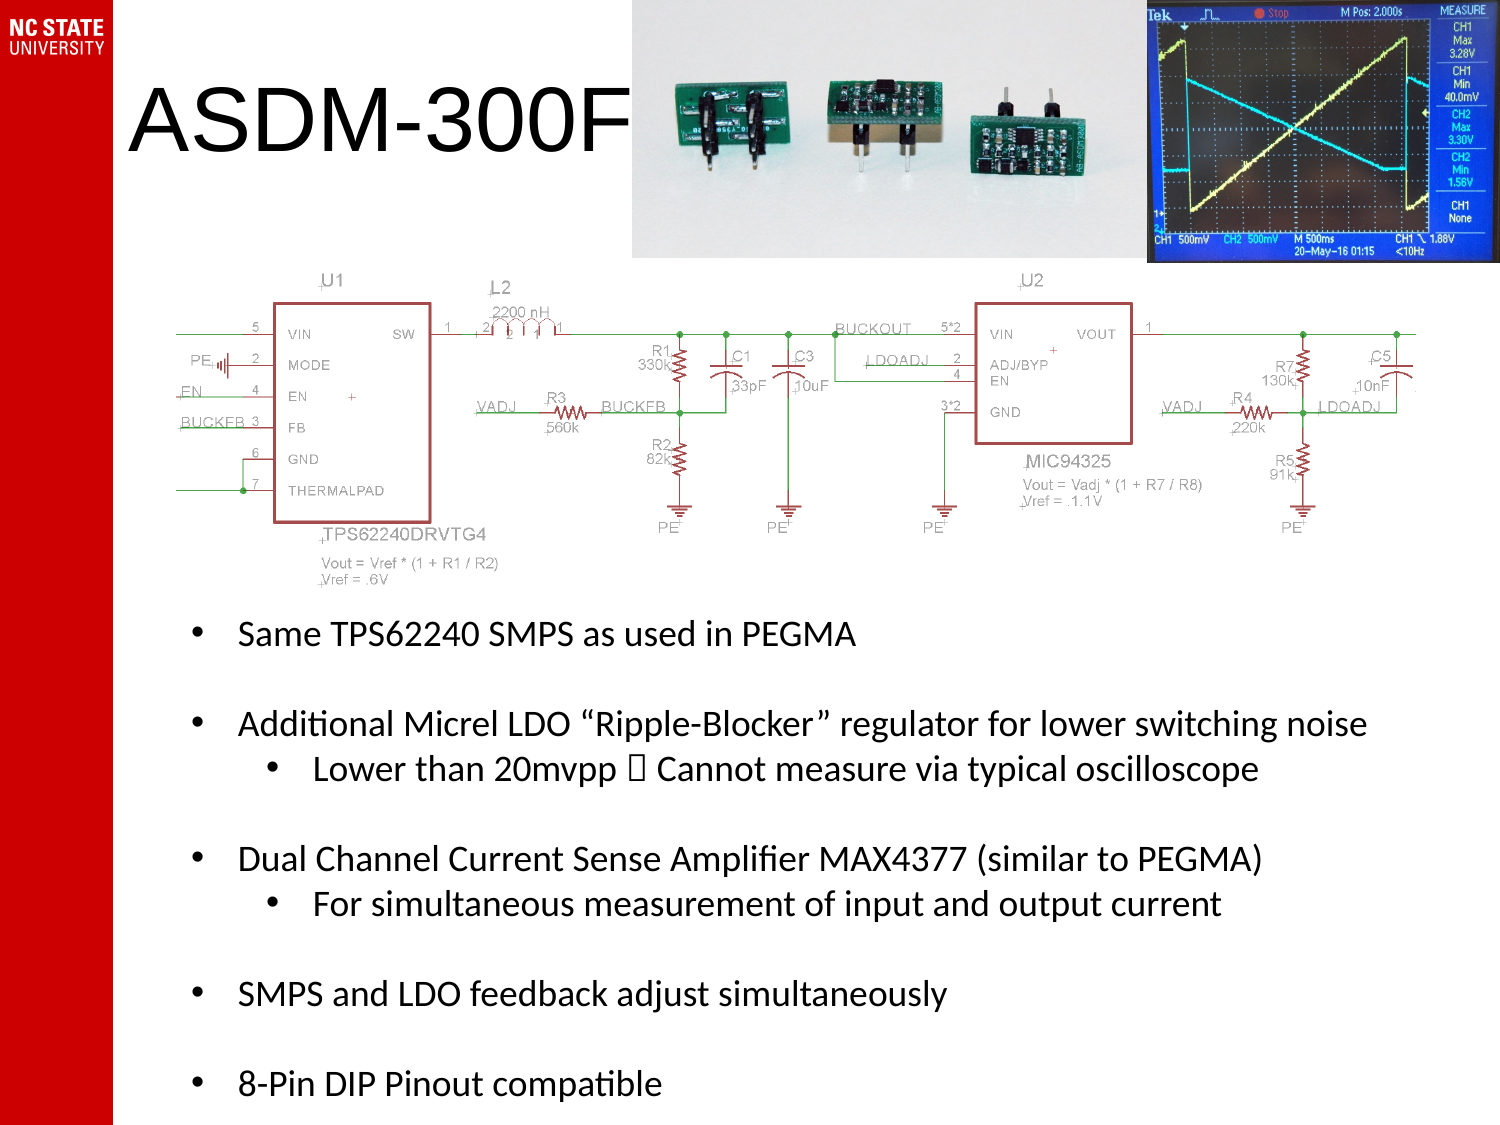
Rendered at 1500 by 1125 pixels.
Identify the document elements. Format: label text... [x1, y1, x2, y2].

picture [176, 0, 1500, 597]
title ASDM-300F [100, 21, 627, 209]
text_box Same TPS62240 SMPS as used in PEGMA Additional Micrel LDO “Ripple-Blocker” regulator for lower switching noise Lower than 20mvpp  Cannot measure via typical oscilloscope Dual Channel Current Sense Amplifier MAX4377 (similar to PEGMA) For simultaneous measurement of input and output current SMPS and LDO feedback adjust simultaneously 8-Pin DIP Pinout compatible [176, 603, 1416, 1112]
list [632, 0, 1144, 257]
picture [0, 0, 113, 1125]
